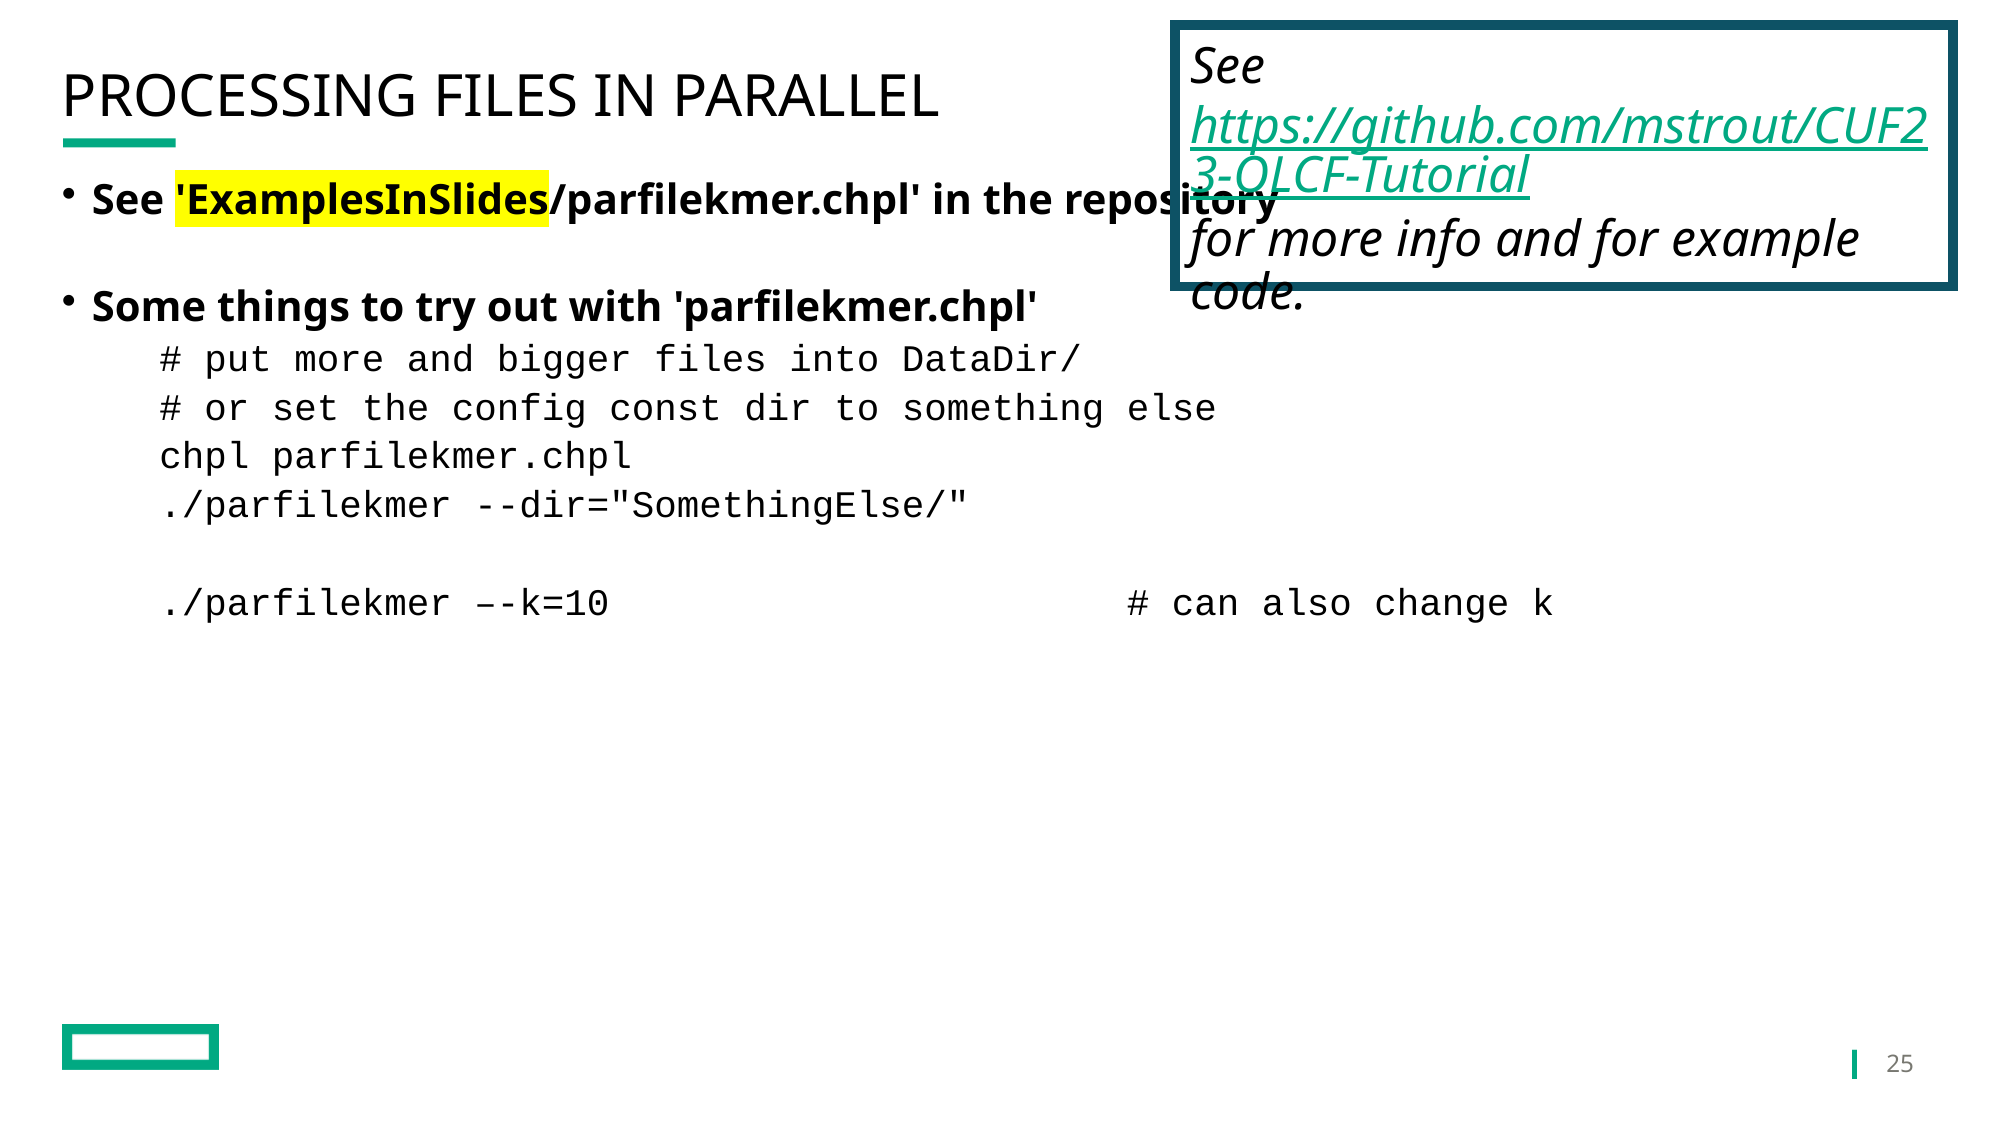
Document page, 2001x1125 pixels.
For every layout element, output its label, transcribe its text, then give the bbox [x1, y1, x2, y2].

picture [62, 1024, 219, 1070]
picture [1852, 1043, 1857, 1079]
list See 'ExamplesInSlides/parfilekmer.chpl' in the repository Some things to try out with 'parfilekmer.chpl' # put more and bigger files into DataDir/ # or set the config const dir to something else chpl parfilekmer.chpl ./parfilekmer --dir="SomethingElse/" ./parfilekmer –-k=10 # can also change k [42, 159, 1942, 1005]
slide_number 25 [1837, 1033, 1950, 1094]
text_box See https://github.com/mstrout/CUF23-OLCF-Tutorial for more info and for example code. [1174, 24, 1954, 287]
title Processing Files in Parallel [42, 60, 1174, 135]
